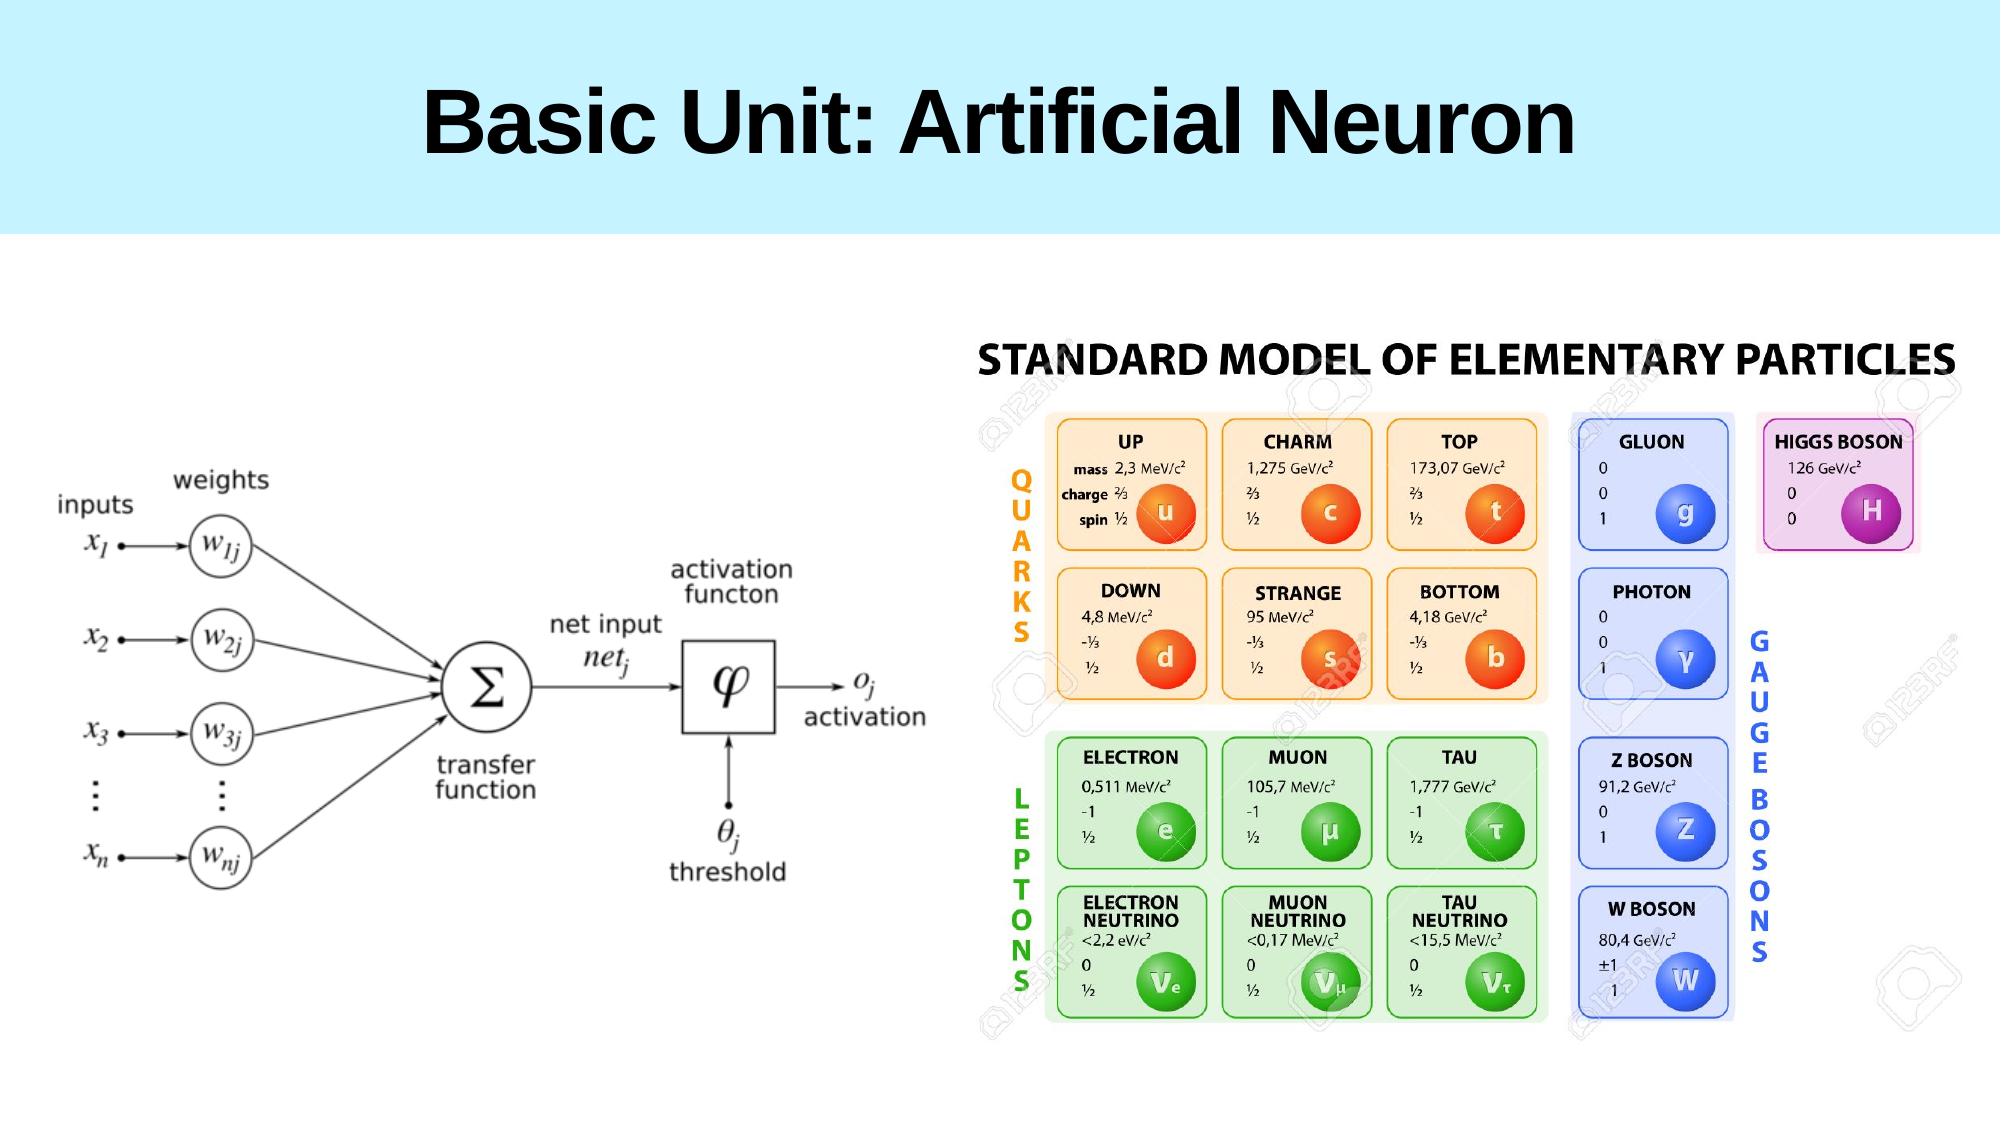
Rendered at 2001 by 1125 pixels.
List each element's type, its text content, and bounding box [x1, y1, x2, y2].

title Basic Unit: Artificial Neuron [0, 0, 2000, 234]
picture [44, 463, 940, 894]
picture [947, 313, 1991, 1045]
